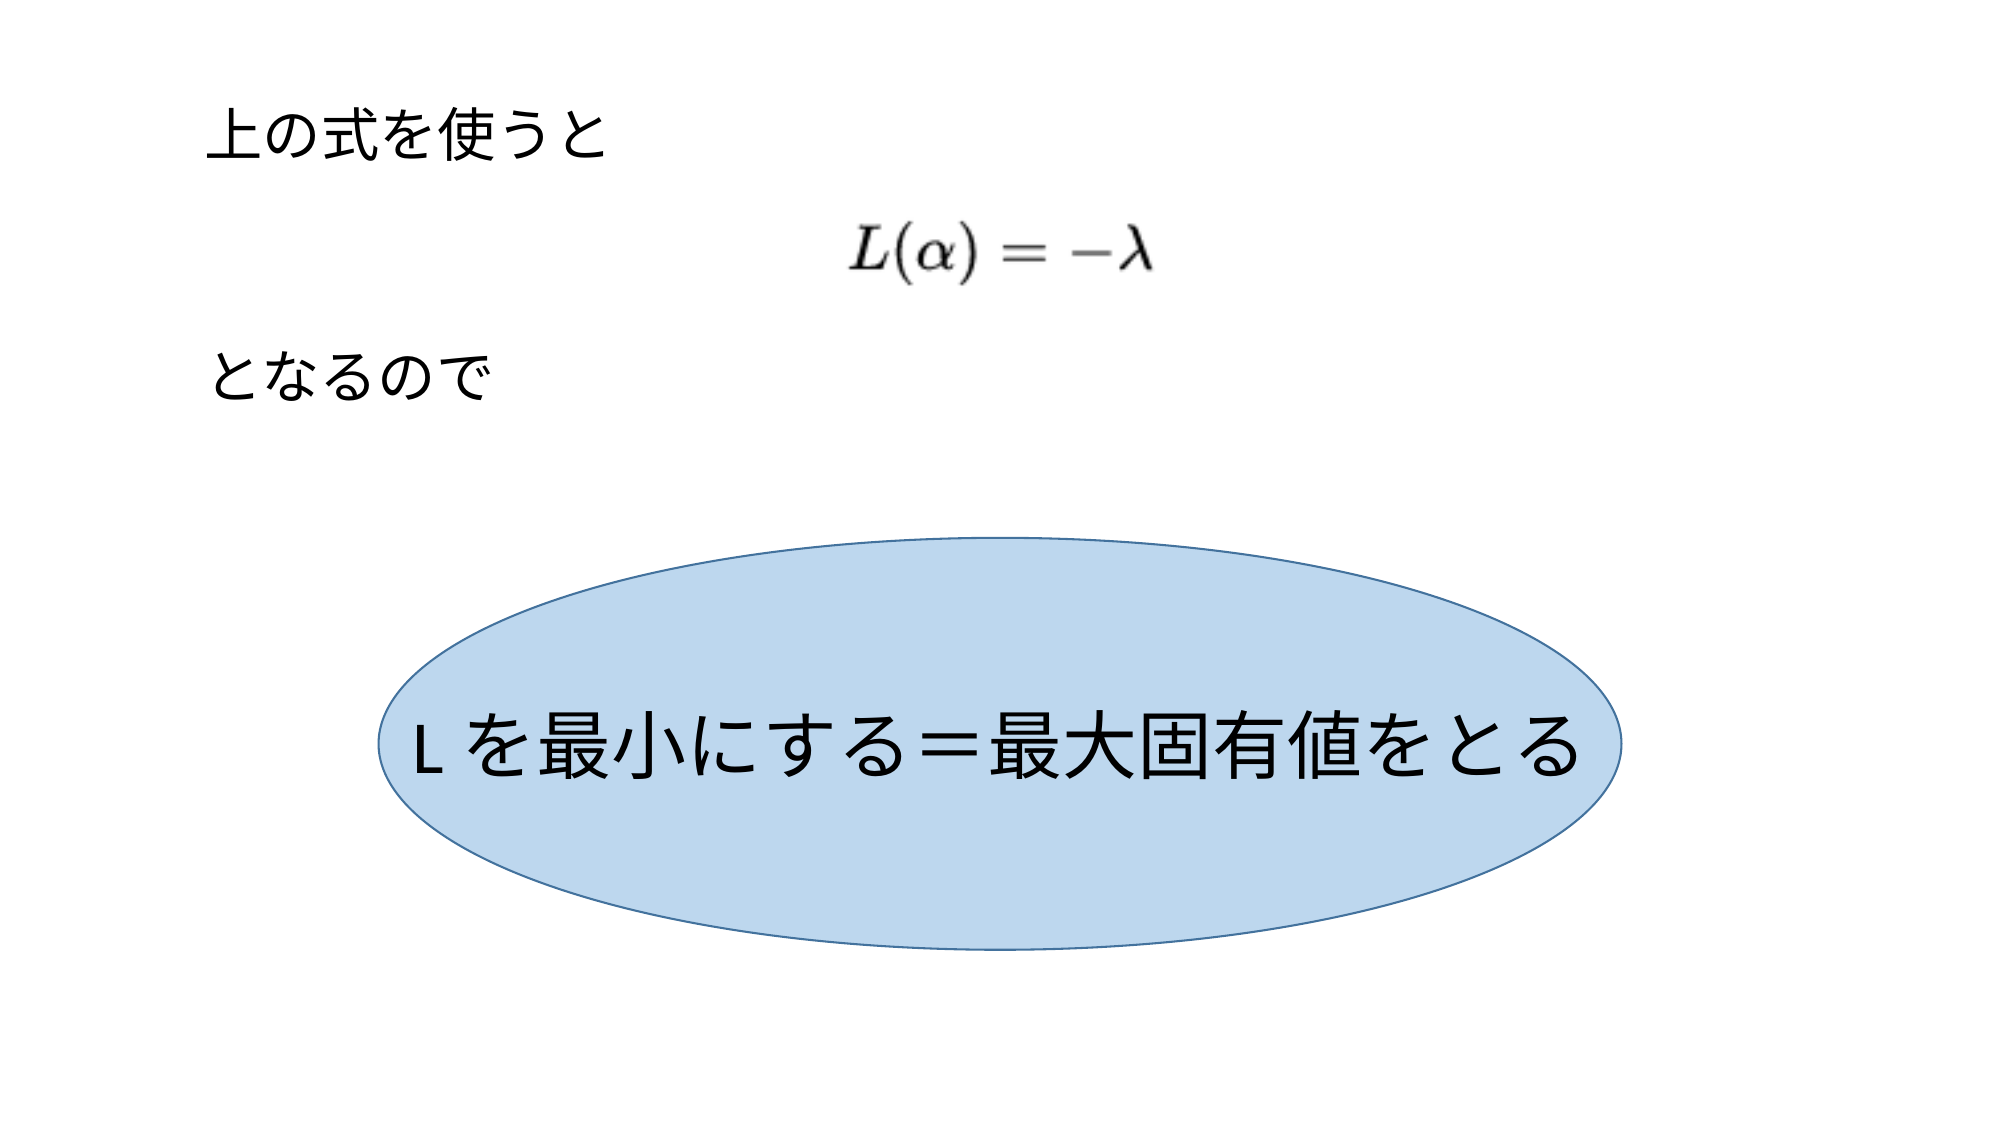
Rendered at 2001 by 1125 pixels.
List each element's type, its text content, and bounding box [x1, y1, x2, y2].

text_box [1605, 694, 1623, 793]
picture [821, 193, 1179, 315]
text_box Lを最小にする＝最大固有値をとる [395, 690, 1605, 796]
text_box 上の式を使うと [190, 90, 698, 176]
text_box [377, 694, 395, 793]
text_box [398, 536, 1602, 690]
text_box となるので [190, 332, 936, 417]
text_box [397, 796, 1603, 951]
